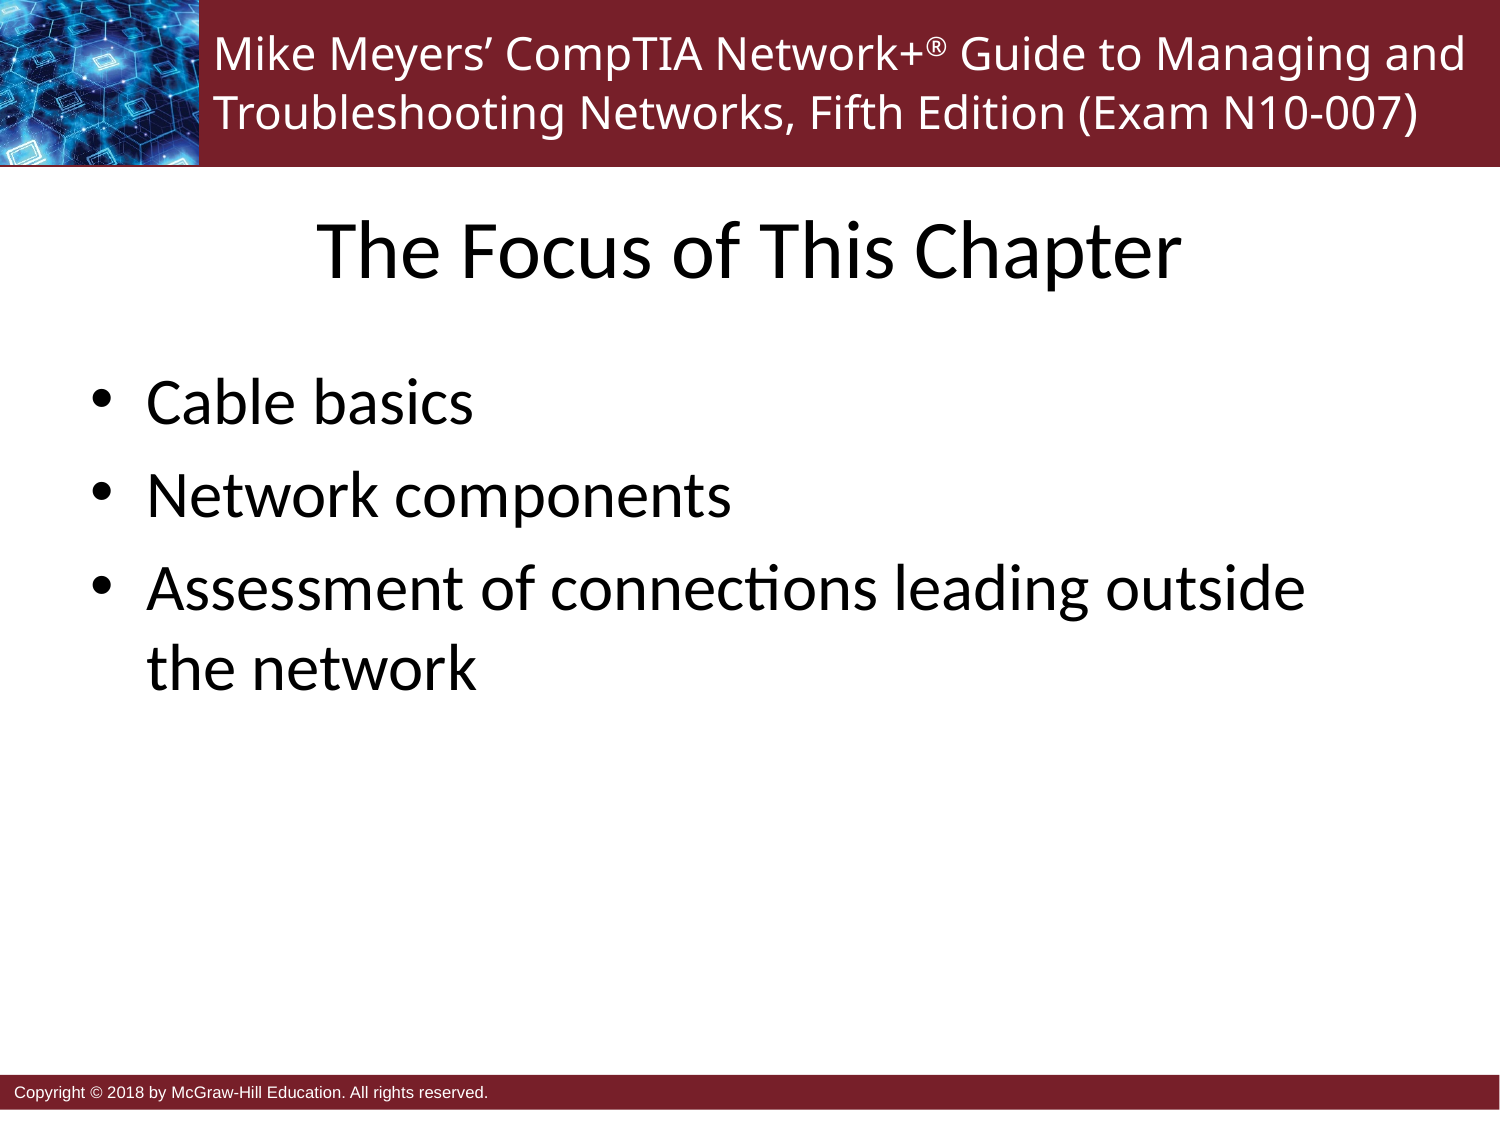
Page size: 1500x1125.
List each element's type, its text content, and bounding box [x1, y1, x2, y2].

title The Focus of This Chapter [75, 187, 1425, 338]
list Cable basics Network components Assessment of connections leading outside the network [75, 350, 1425, 1050]
picture [0, 0, 199, 165]
